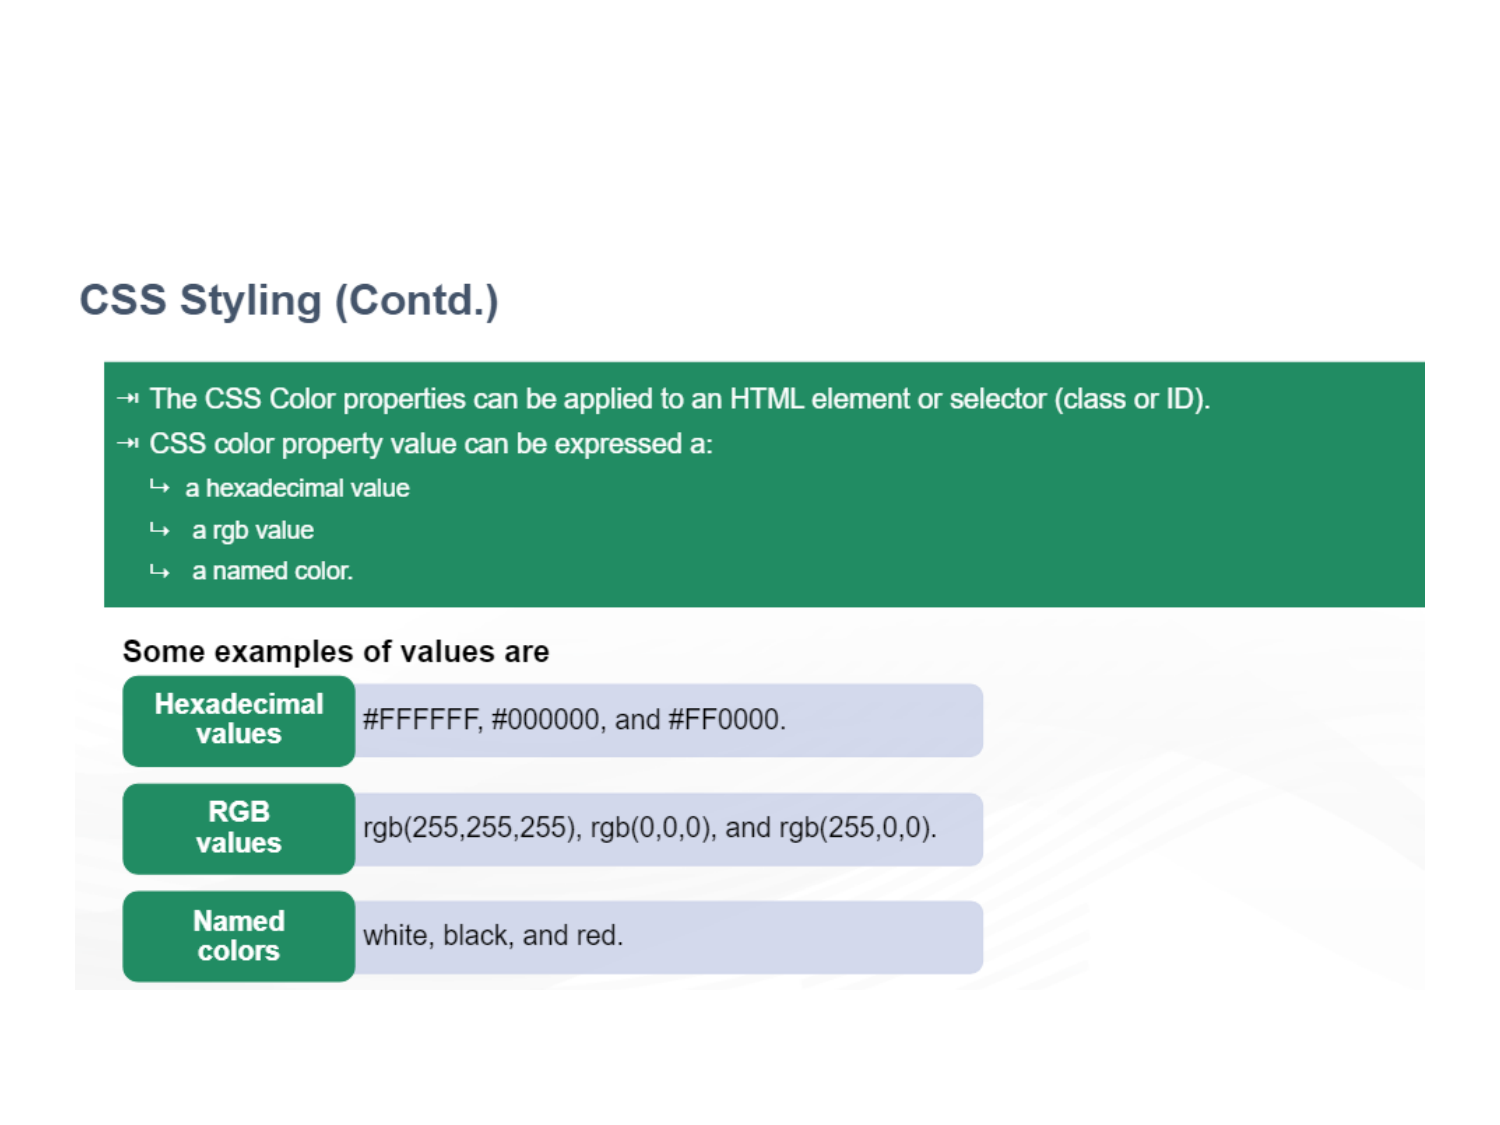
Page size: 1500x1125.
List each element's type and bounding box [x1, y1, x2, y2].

list [74, 277, 1426, 990]
